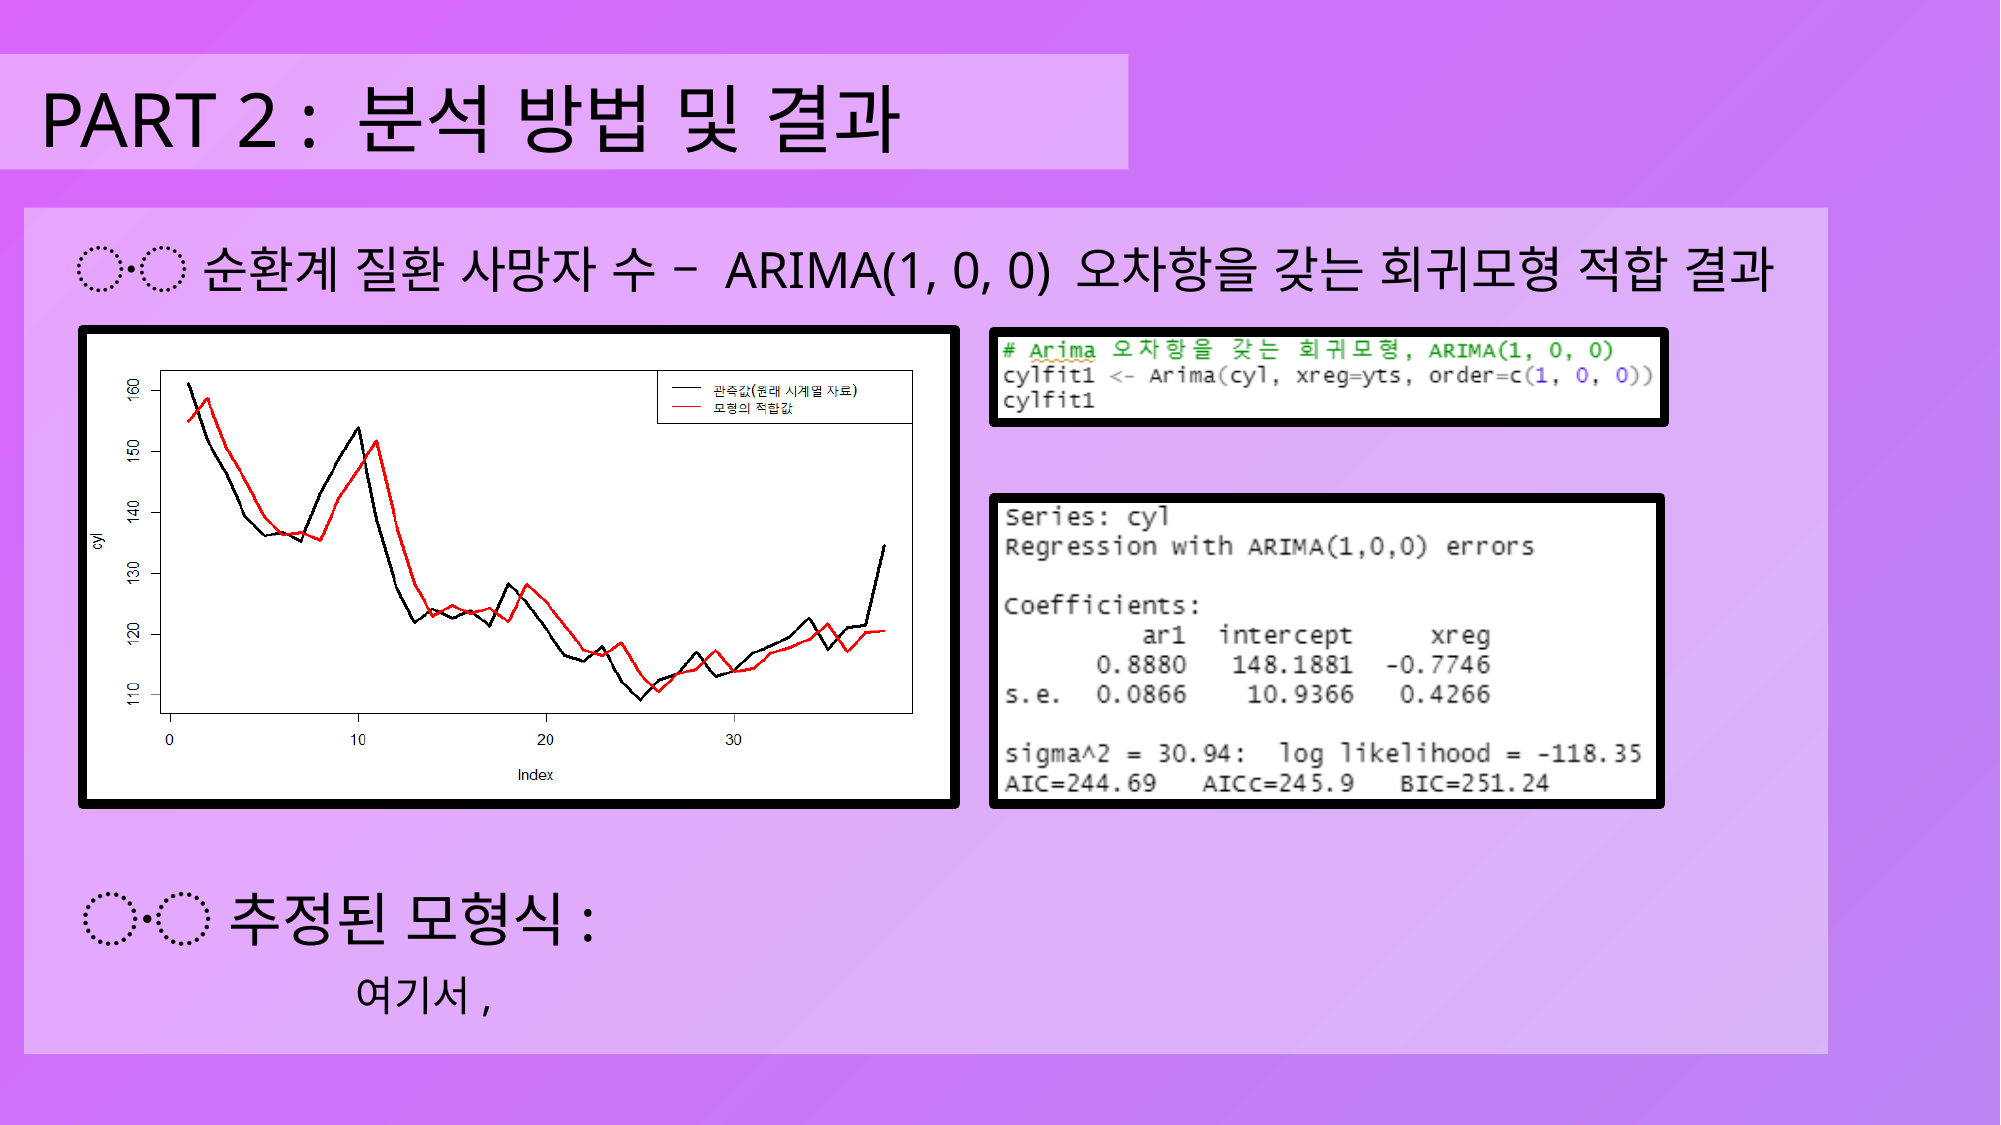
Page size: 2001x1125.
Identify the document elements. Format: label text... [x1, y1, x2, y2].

picture [998, 502, 1656, 800]
text_box 〮 순환계 질환 사망자 수 – ARIMA(1, 0, 0) 오차항을 갖는 회귀모형 적합 결과 [60, 231, 1821, 306]
text_box [23, 207, 1829, 1055]
picture [87, 334, 951, 800]
picture [998, 336, 1660, 418]
title PART 2 : 분석 방법 및 결과 [24, 54, 1797, 192]
